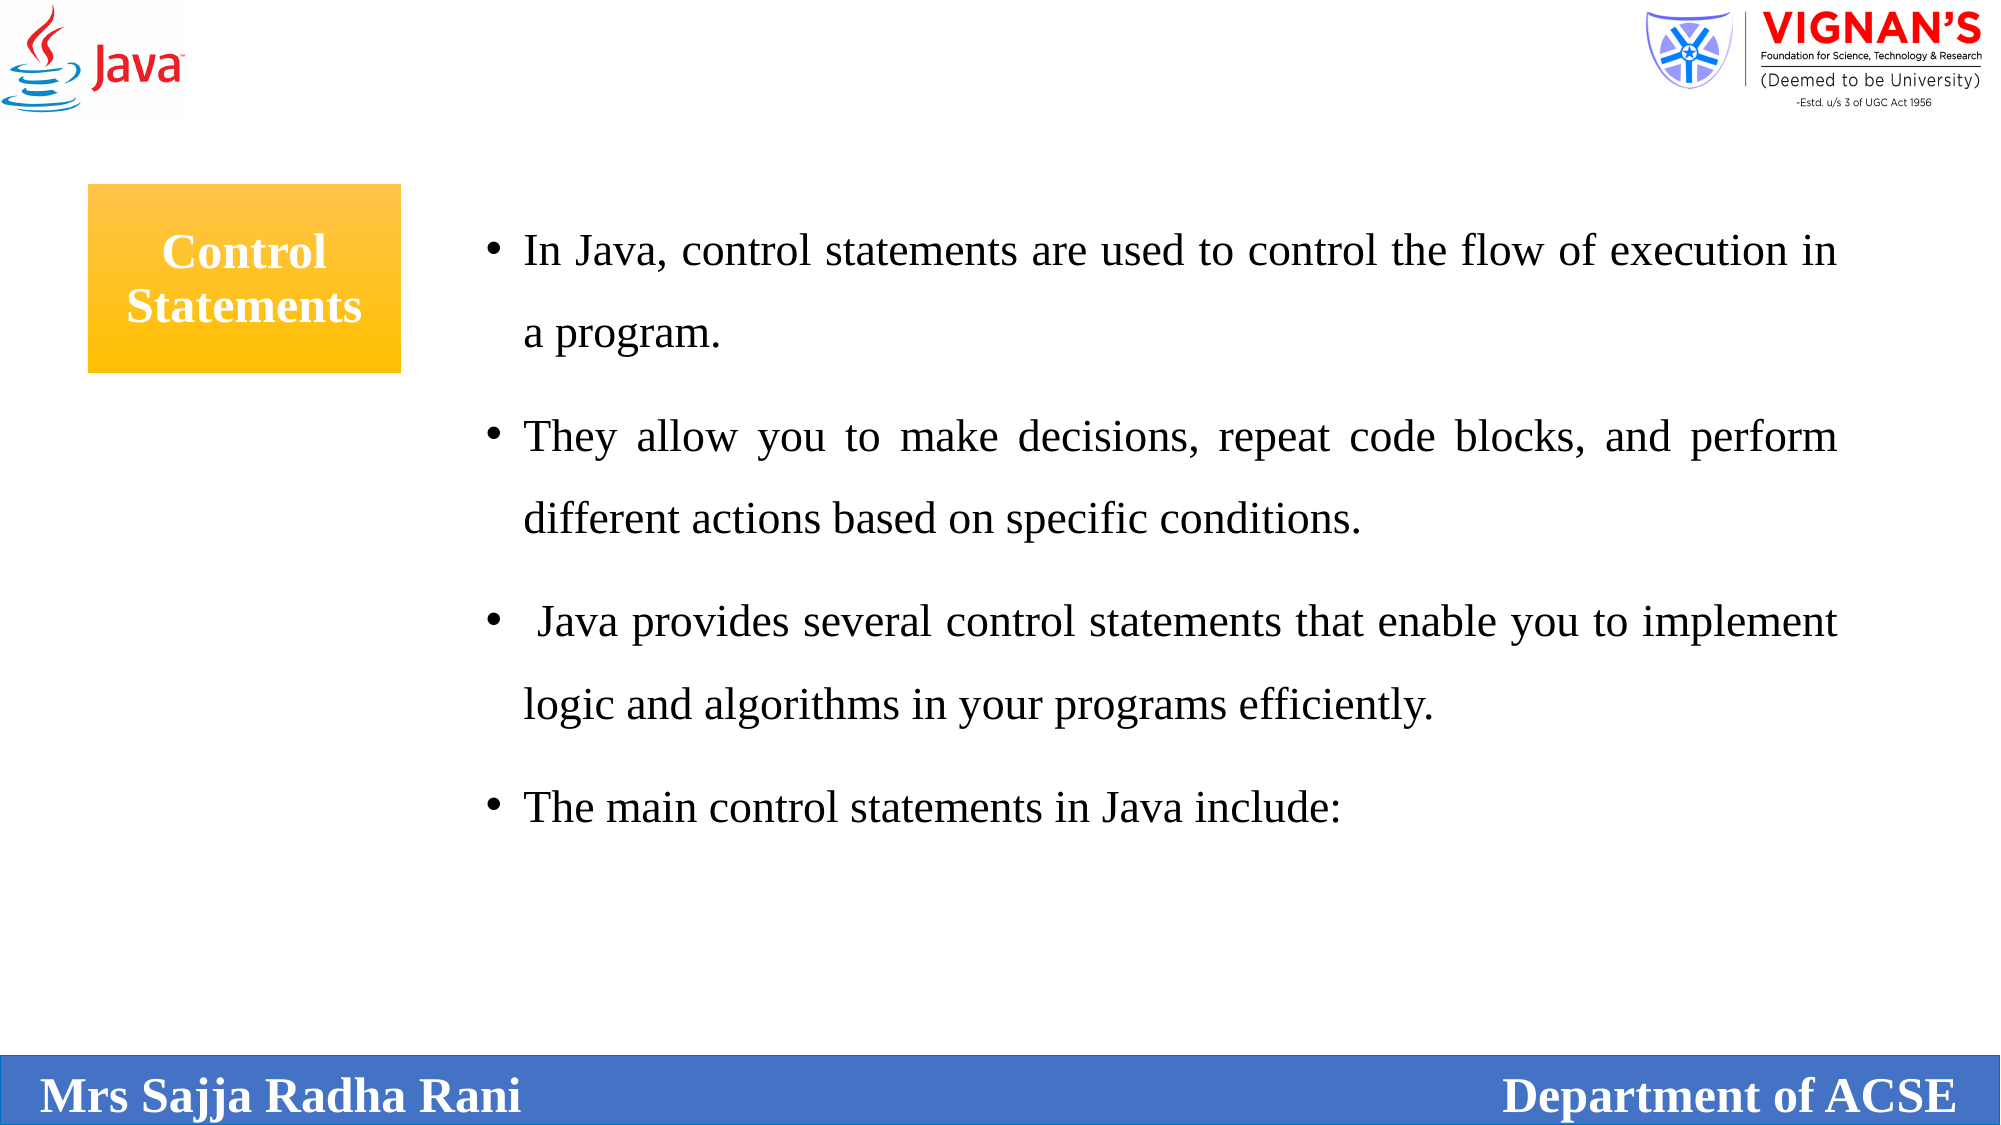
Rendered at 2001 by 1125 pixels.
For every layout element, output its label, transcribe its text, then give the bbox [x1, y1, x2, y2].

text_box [87, 184, 401, 373]
picture [0, 0, 186, 116]
list In Java, control statements are used to control the flow of execution in a program. They allow you to make decisions, repeat code blocks, and perform different actions based on specific conditions. Java provides several control statements that enable you to implement logic and algorithms in your programs efficiently. The main control statements in Java include: [470, 184, 1854, 899]
picture [1631, 0, 2000, 116]
